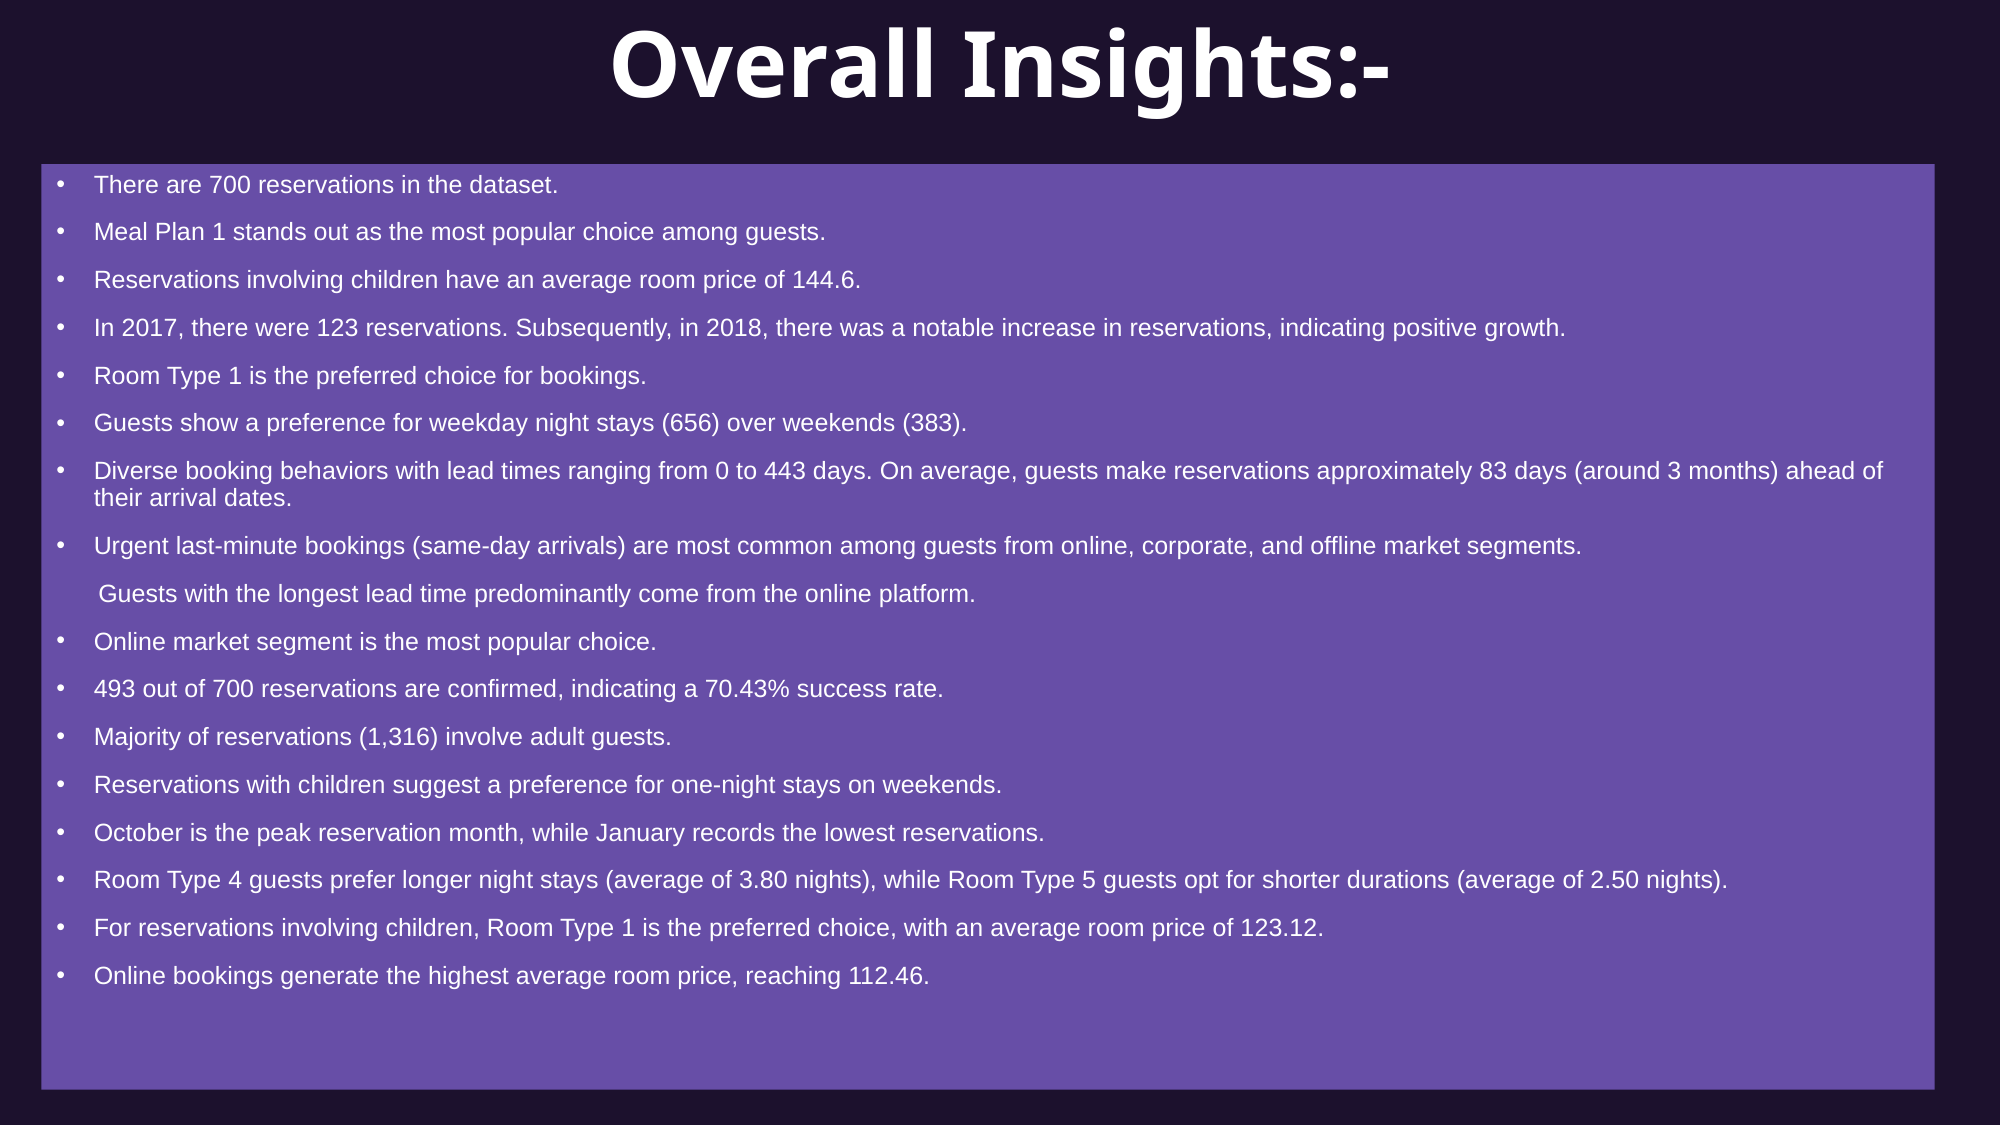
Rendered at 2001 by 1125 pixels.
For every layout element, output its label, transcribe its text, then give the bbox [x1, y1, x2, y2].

title Overall Insights:- [137, 0, 1863, 135]
list There are 700 reservations in the dataset. Meal Plan 1 stands out as the most popular choice among guests. Reservations involving children have an average room price of 144.6. In 2017, there were 123 reservations. Subsequently, in 2018, there was a notable increase in reservations, indicating positive growth. Room Type 1 is the preferred choice for bookings. Guests show a preference for weekday night stays (656) over weekends (383). Diverse booking behaviors with lead times ranging from 0 to 443 days. On average, guests make reservations approximately 83 days (around 3 months) ahead of their arrival dates. Urgent last-minute bookings (same-day arrivals) are most common among guests from online, corporate, and offline market segments. Guests with the longest lead time predominantly come from the online platform. Online market segment is the most popular choice. 493 out of 700 reservations are confirmed, indicating a 70.43% success rate. Majority of reservations (1,316) involve adult guests. Reservations with children suggest a preference for one-night stays on weekends. October is the peak reservation month, while January records the lowest reservations. Room Type 4 guests prefer longer night stays (average of 3.80 nights), while Room Type 5 guests opt for shorter durations (average of 2.50 nights). For reservations involving children, Room Type 1 is the preferred choice, with an average room price of 123.12. Online bookings generate the highest average room price, reaching 112.46. [41, 164, 1935, 1090]
